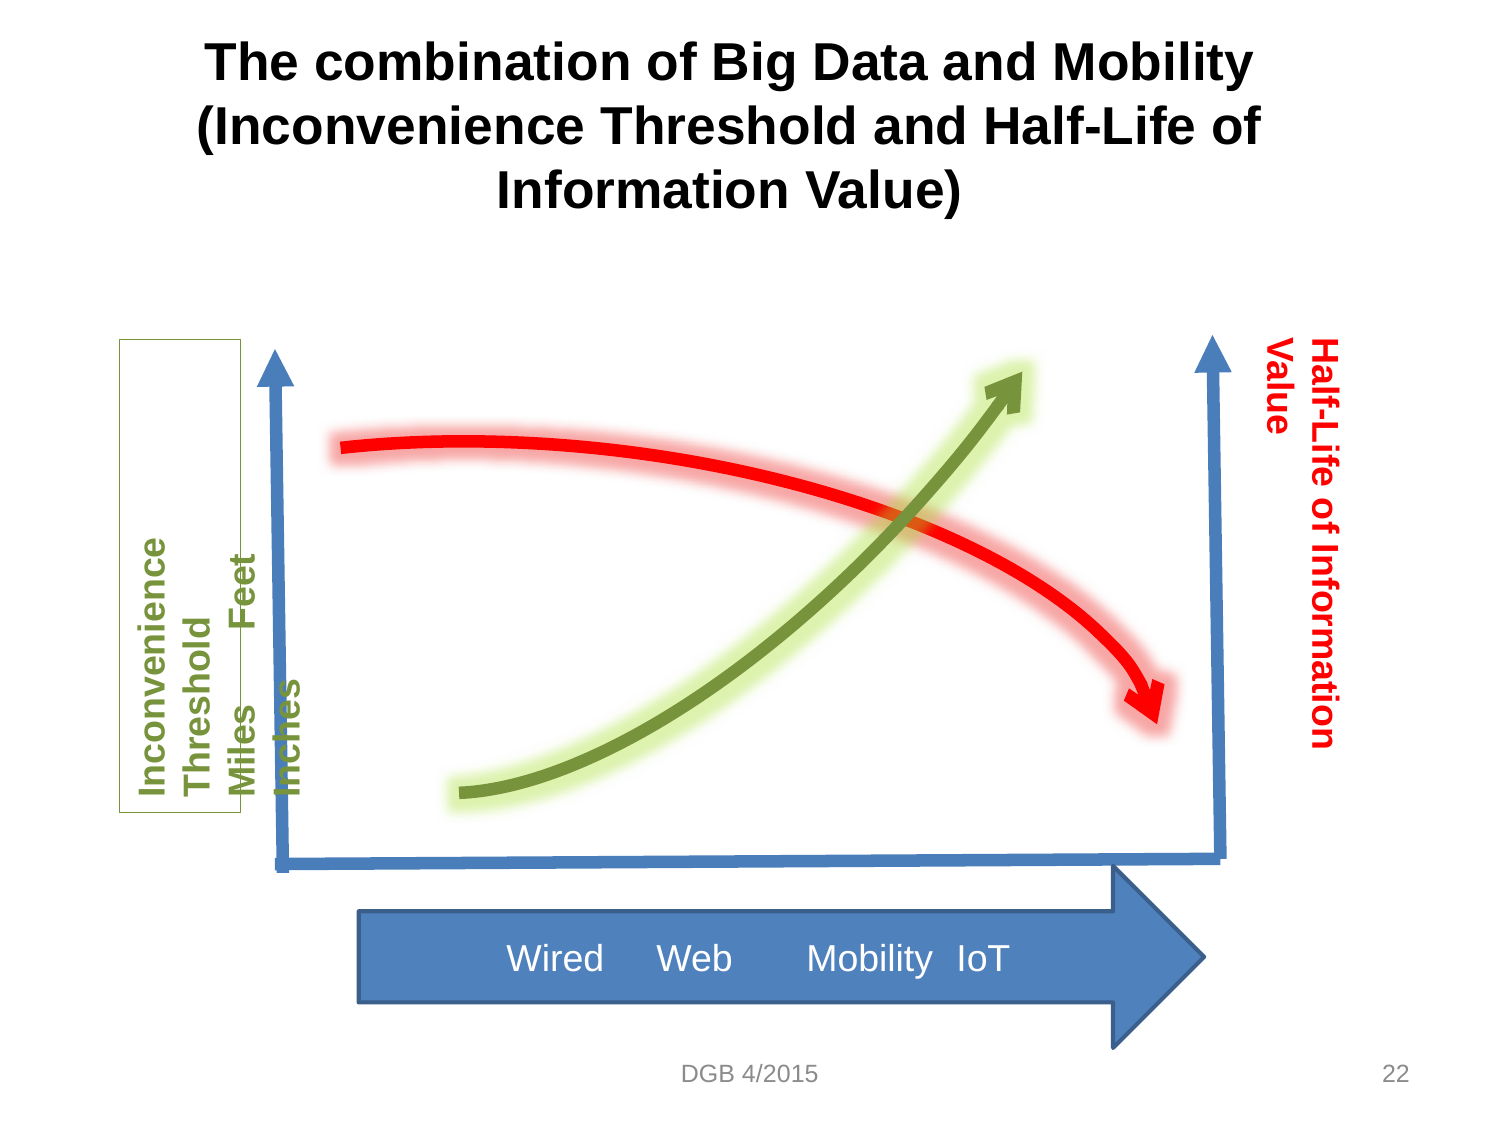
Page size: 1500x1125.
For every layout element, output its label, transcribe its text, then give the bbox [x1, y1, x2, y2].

text_box [458, 332, 1023, 794]
text_box Half-Life of Information Value [1281, 322, 1358, 865]
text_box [274, 348, 284, 874]
slide_number 22 [1074, 1042, 1425, 1103]
text_box [340, 440, 644, 638]
text_box [730, 527, 1161, 725]
footer DGB 4/2015 [512, 1042, 988, 1103]
title The combination of Big Data and Mobility (Inconvenience Threshold and Half-Life of Information Value) [55, 18, 1406, 227]
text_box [1212, 334, 1221, 859]
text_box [287, 858, 1210, 865]
text_box Inconvenience Threshold Miles Feet Inches [119, 339, 241, 813]
text_box Wired Web Mobility IoT [356, 873, 1207, 1050]
